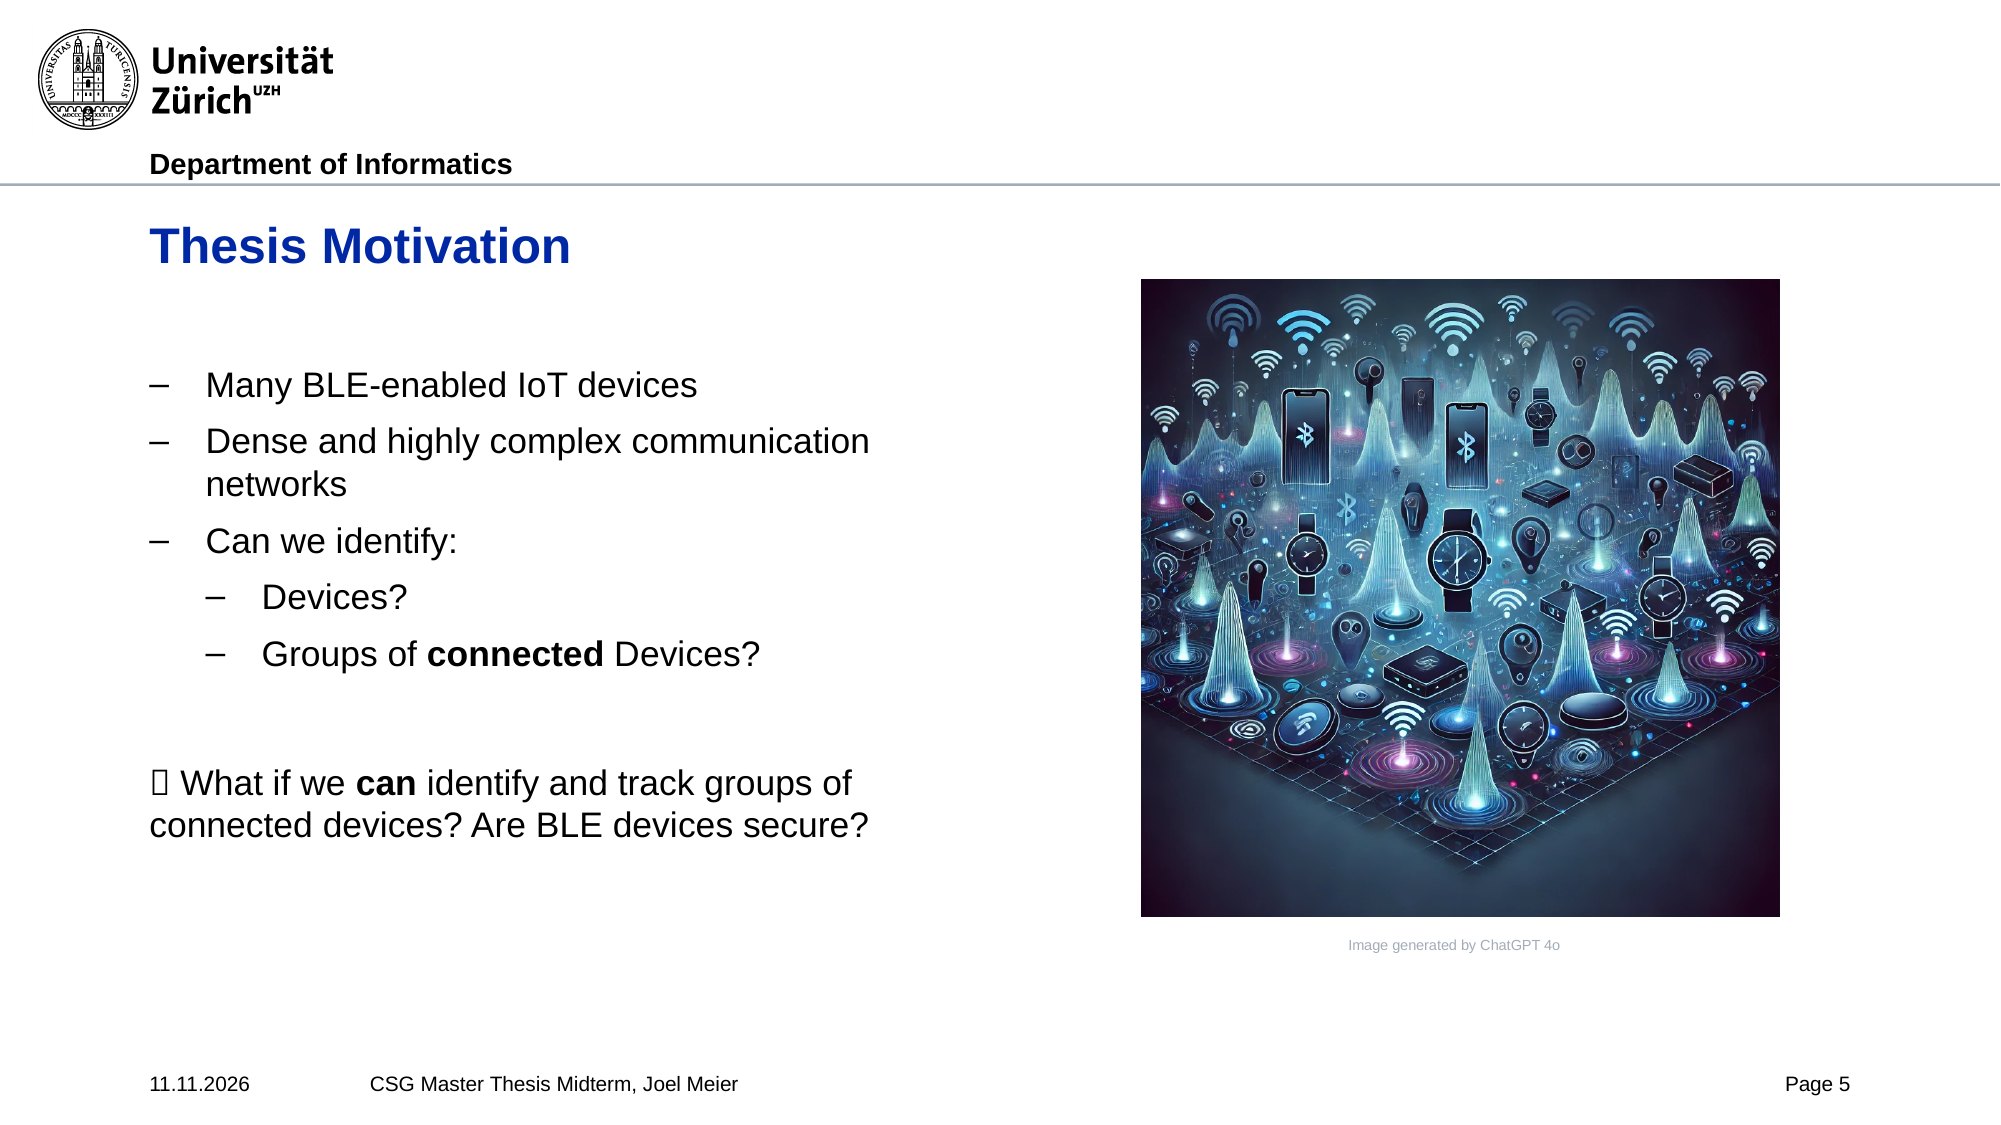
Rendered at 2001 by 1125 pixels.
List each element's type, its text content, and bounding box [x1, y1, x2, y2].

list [1141, 278, 1780, 918]
picture [32, 23, 339, 136]
footer CSG Master Thesis Midterm, Joel Meier [369, 1070, 1520, 1106]
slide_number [149, 1070, 354, 1106]
text_box Image generated by ChatGPT 4o [1333, 928, 1576, 961]
slide_number Page 5 [1714, 1070, 1851, 1106]
title Thesis Motivation [149, 208, 1851, 338]
list Many BLE-enabled IoT devices Dense and highly complex communication networks Can we identify: Devices? Groups of connected Devices?  What if we can identify and track groups of connected devices? Are BLE devices secure? [149, 361, 971, 1000]
